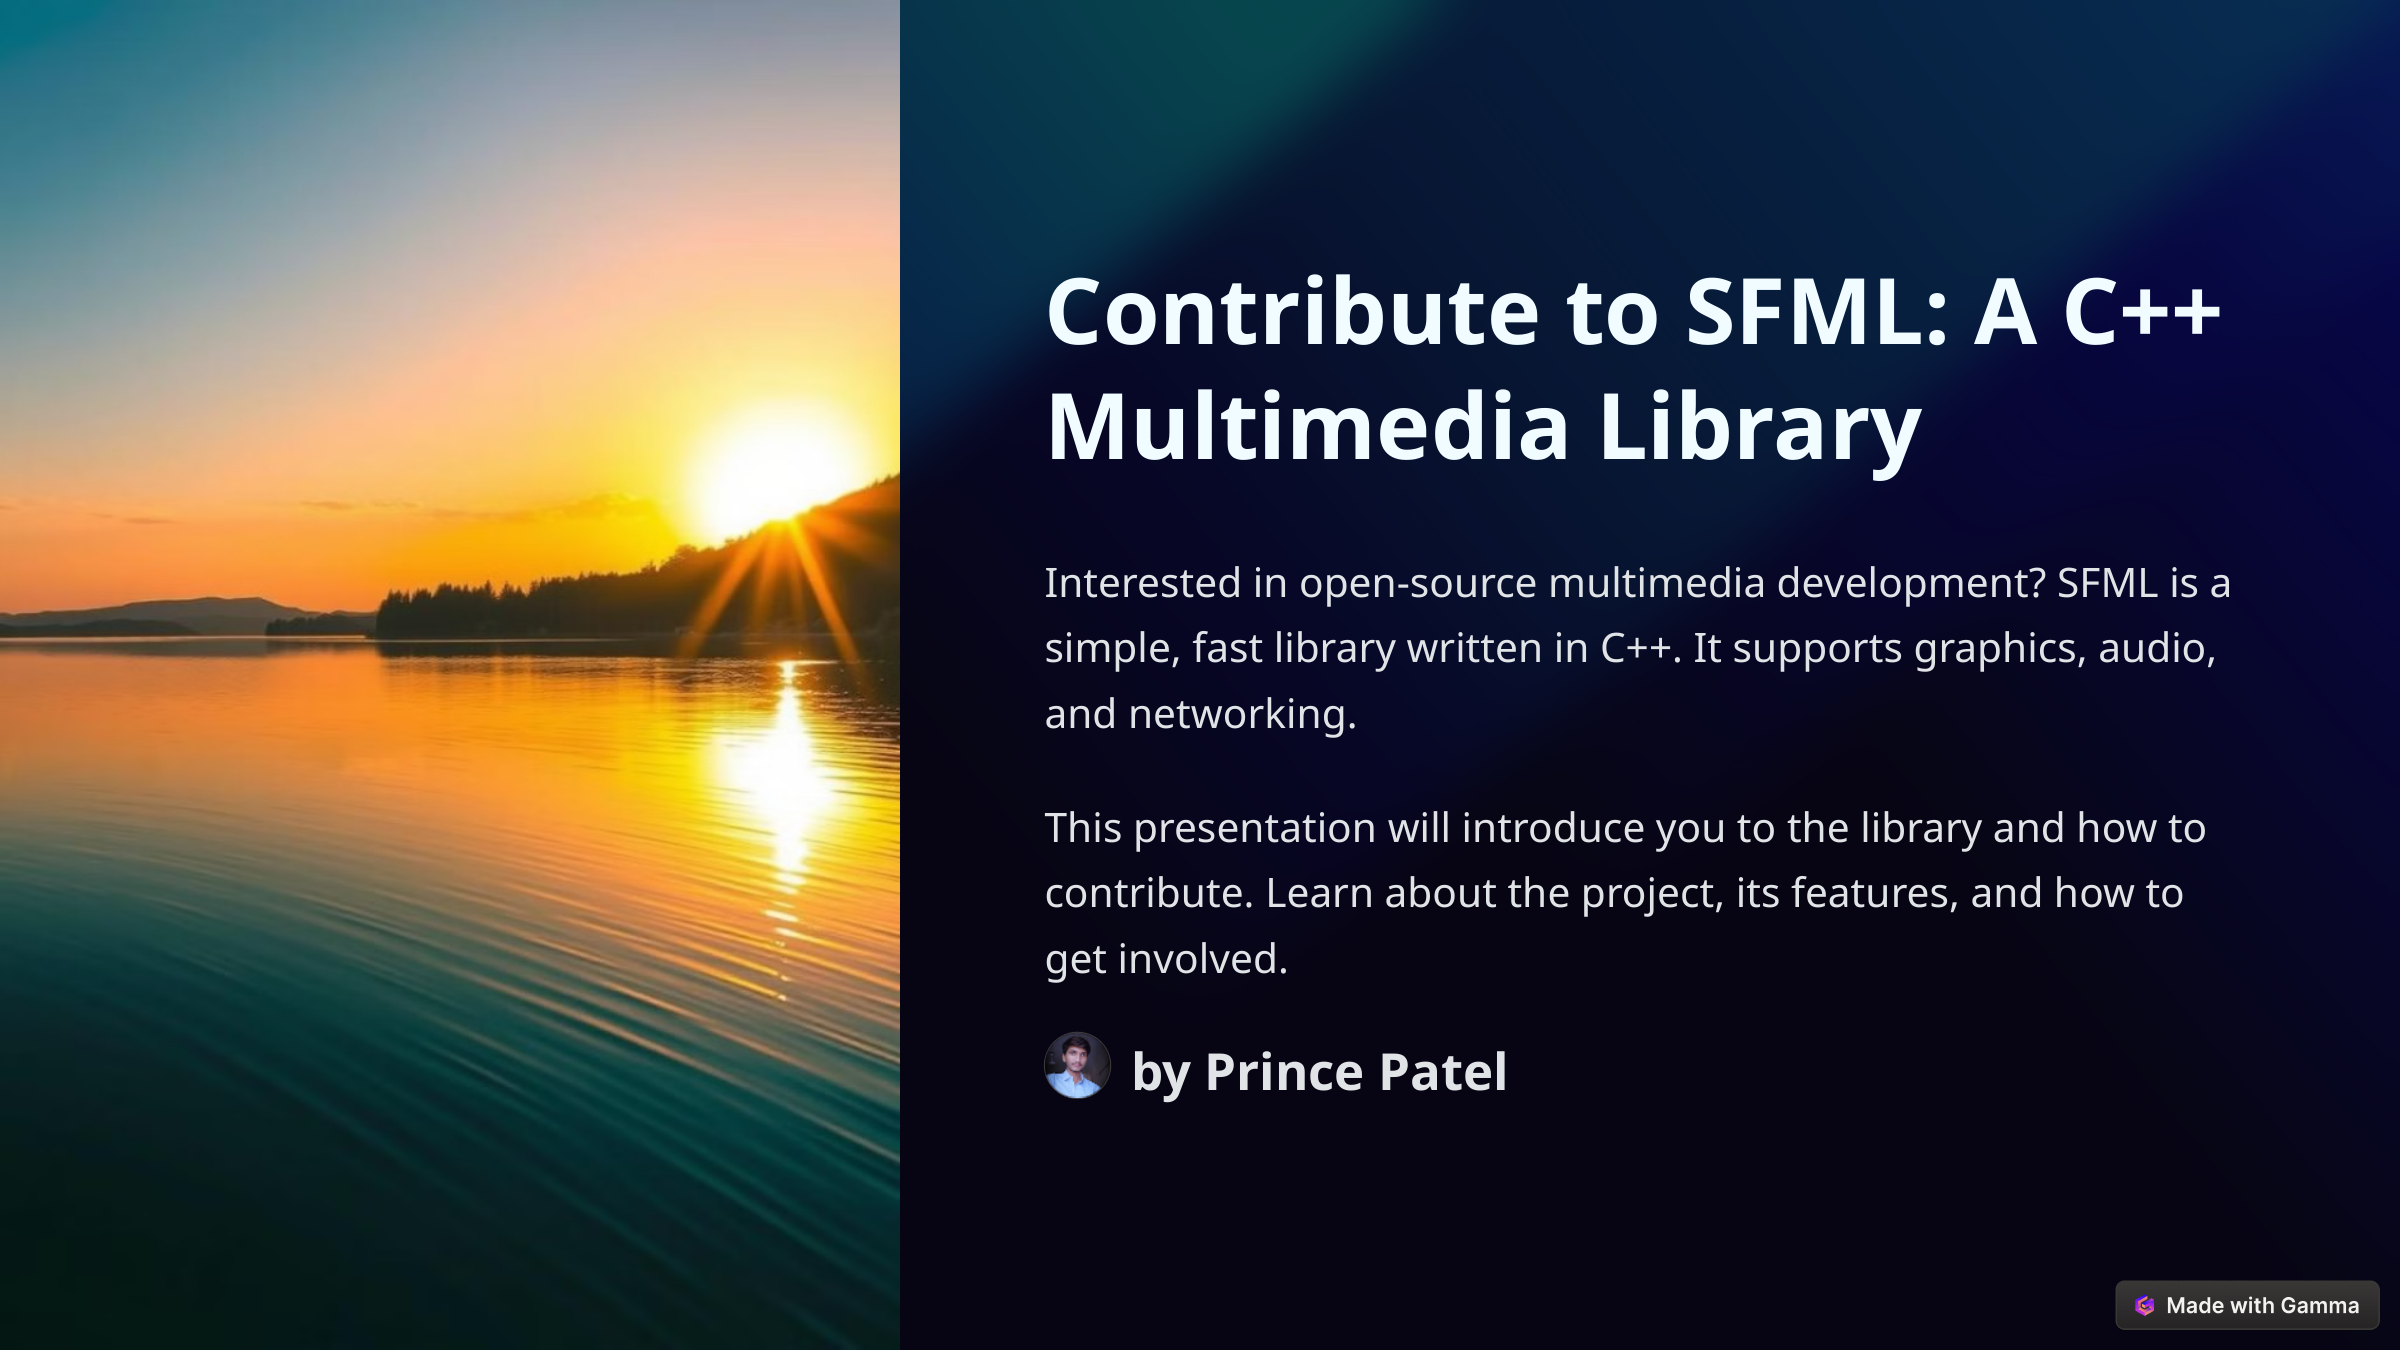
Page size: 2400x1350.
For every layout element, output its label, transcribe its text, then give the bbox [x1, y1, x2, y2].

picture [2106, 1271, 2389, 1339]
text_box Contribute to SFML: A C++ Multimedia Library [1044, 248, 2256, 478]
text_box by Prince Patel [1131, 1029, 1471, 1102]
picture [1045, 1033, 1110, 1098]
picture [0, 0, 900, 1350]
text_box Interested in open-source multimedia development? SFML is a simple, fast library written in C++. It supports graphics, audio, and networking. [1044, 539, 2256, 739]
text_box This presentation will introduce you to the library and how to contribute. Learn about the project, its features, and how to get involved. [1044, 784, 2256, 983]
